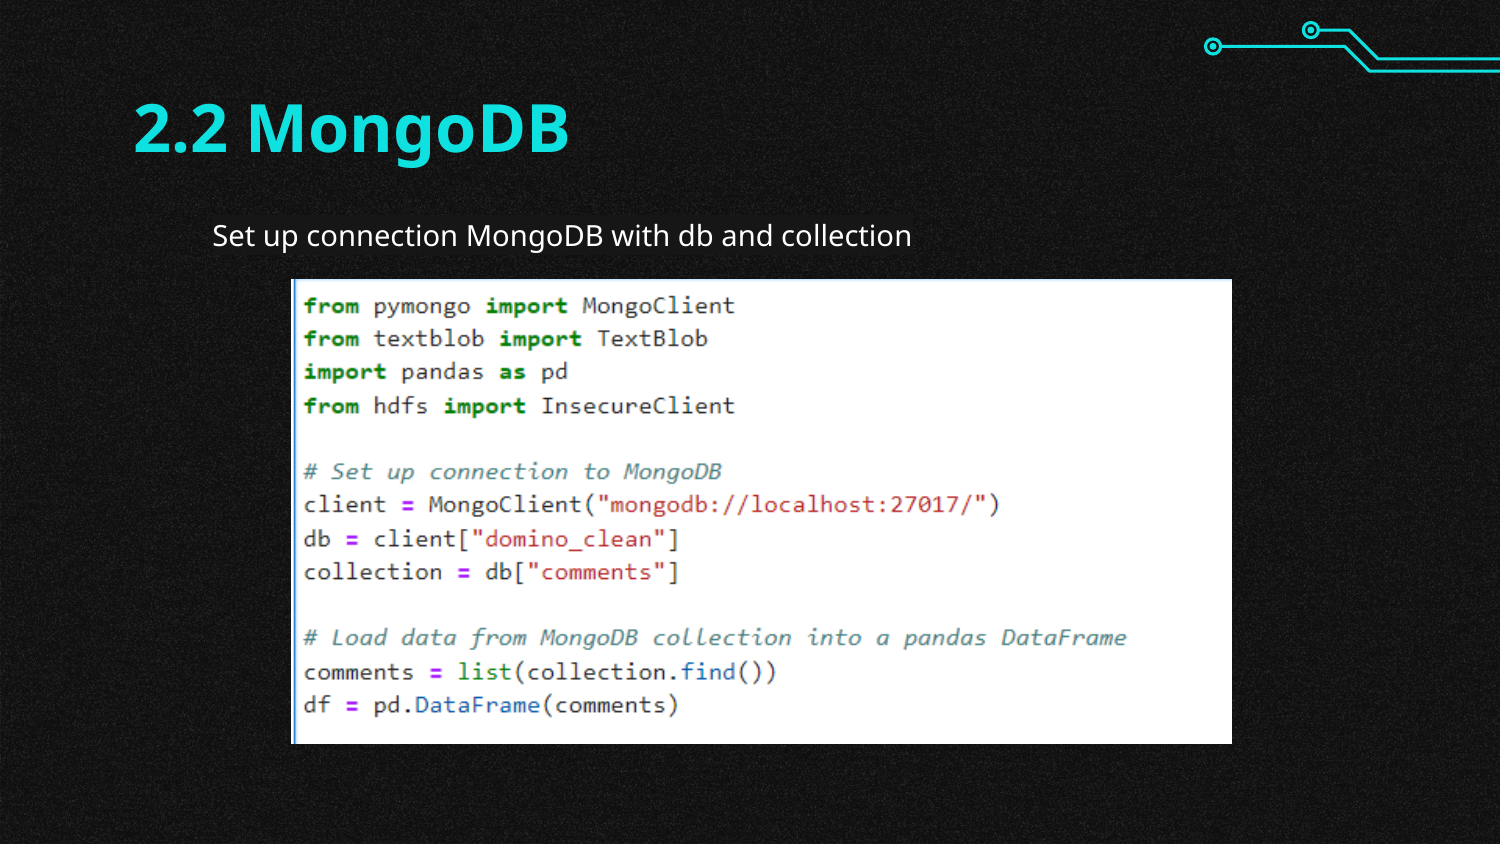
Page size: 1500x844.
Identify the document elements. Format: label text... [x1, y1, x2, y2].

title 2.2 MongoDB [118, 88, 1382, 164]
picture [290, 279, 1233, 744]
text_box Set up connection MongoDB with db and collection [197, 202, 1303, 268]
